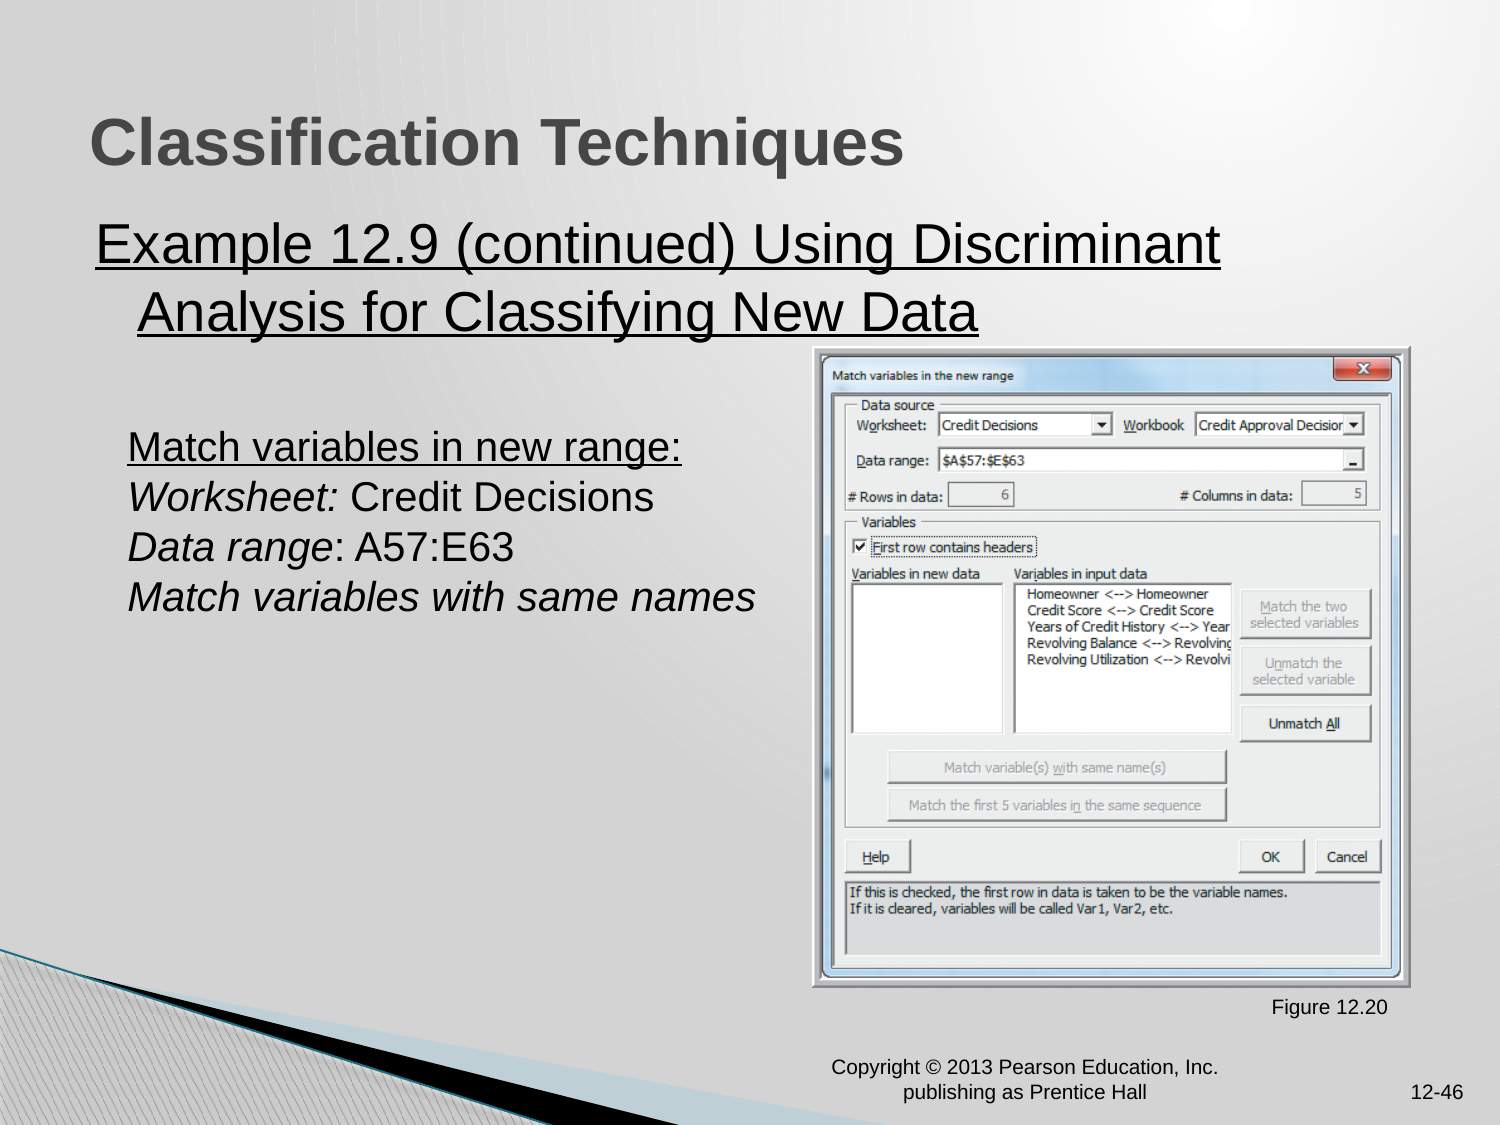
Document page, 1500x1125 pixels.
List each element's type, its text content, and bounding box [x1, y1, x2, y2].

list Example 12.9 (continued) Using Discriminant Analysis for Classifying New Data [62, 199, 1413, 943]
title Classification Techniques [75, 45, 1425, 233]
picture [812, 346, 1411, 988]
slide_number 12-46 [1362, 1051, 1479, 1112]
text_box Match variables in new range: Worksheet: Credit Decisions Data range: A57:E63 Match variables with same names [112, 412, 788, 628]
text_box Figure 12.20 [1256, 997, 1411, 1026]
footer Copyright © 2013 Pearson Education, Inc. publishing as Prentice Hall [812, 1051, 1238, 1112]
